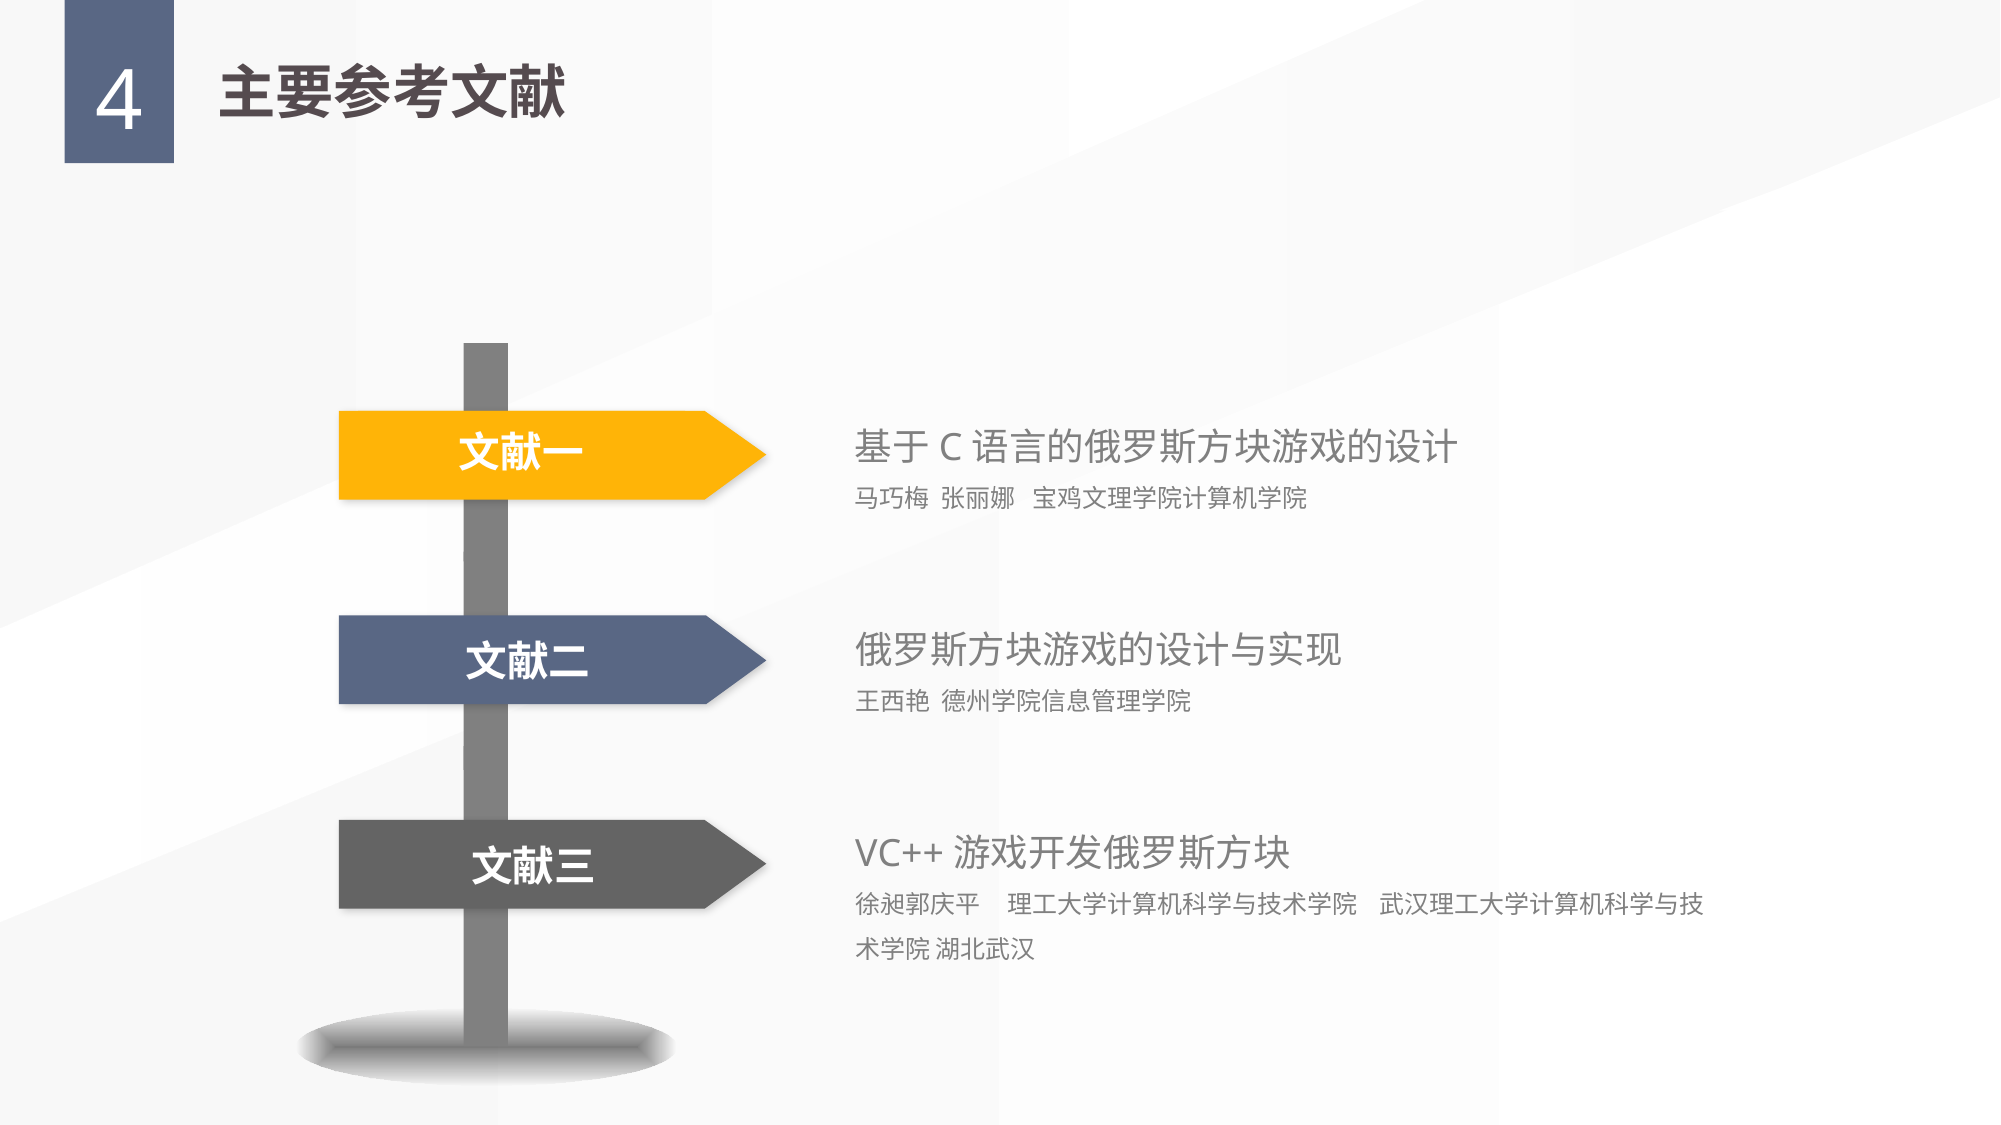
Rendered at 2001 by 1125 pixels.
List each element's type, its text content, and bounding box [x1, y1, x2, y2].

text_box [295, 343, 767, 1086]
text_box VC++游戏开发俄罗斯方块 徐昶郭庆平 理工大学计算机科学与技术学院 武汉理工大学计算机科学与技术学院 湖北武汉 [840, 799, 1735, 972]
text_box 俄罗斯方块游戏的设计与实现 王西艳 德州学院信息管理学院 [840, 596, 1734, 724]
text_box 基于C语言的俄罗斯方块游戏的设计 马巧梅 张丽娜 宝鸡文理学院计算机学院 [840, 392, 1734, 520]
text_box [64, 0, 915, 164]
